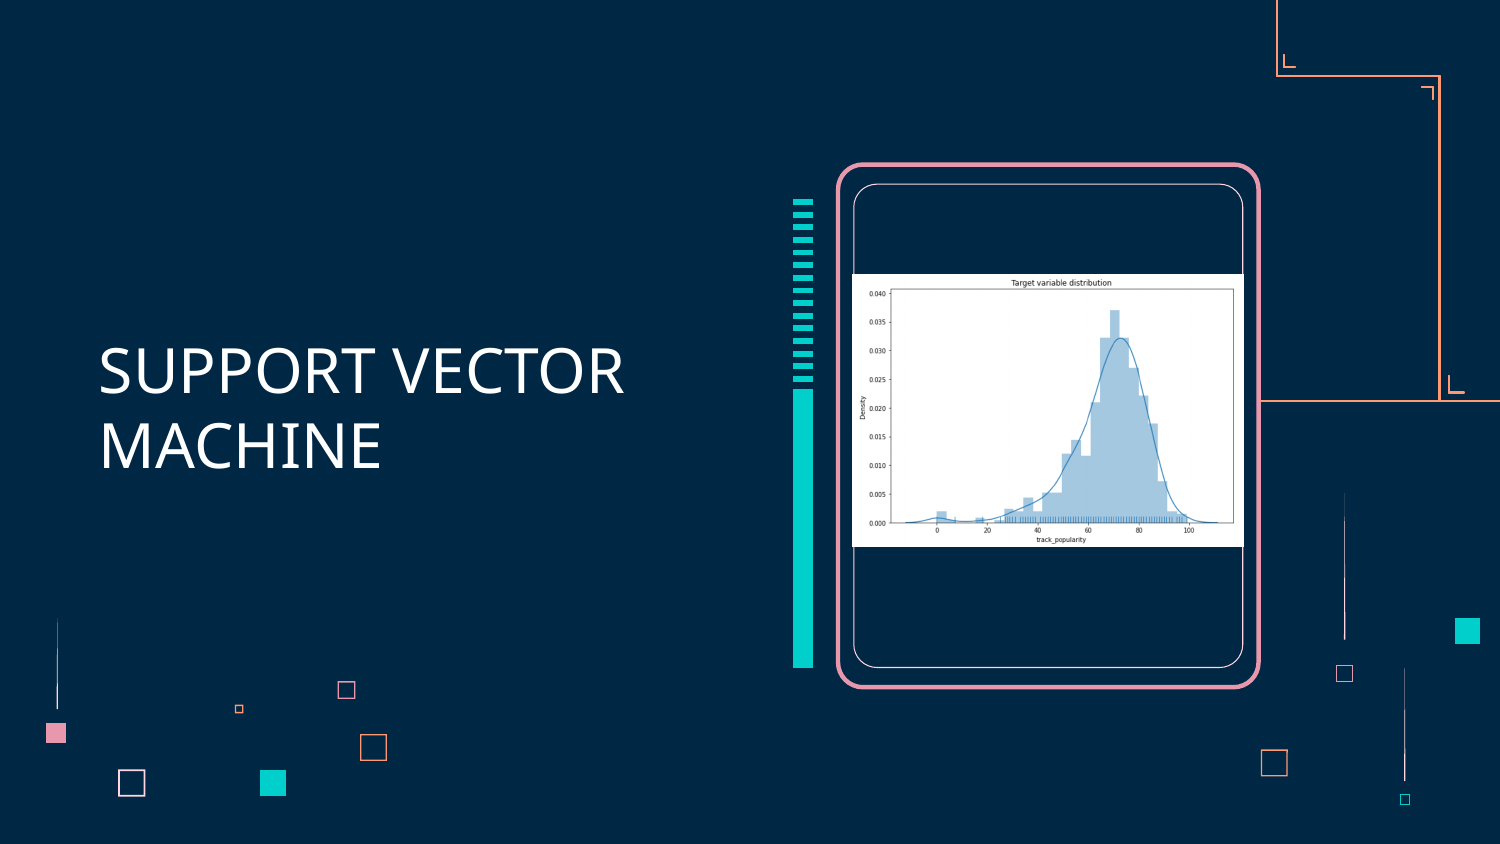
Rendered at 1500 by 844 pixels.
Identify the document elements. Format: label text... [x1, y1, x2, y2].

picture [852, 274, 1244, 547]
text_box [1260, 0, 1500, 402]
title SUPPORT VECTOR MACHINE [84, 401, 750, 497]
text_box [792, 162, 1262, 690]
